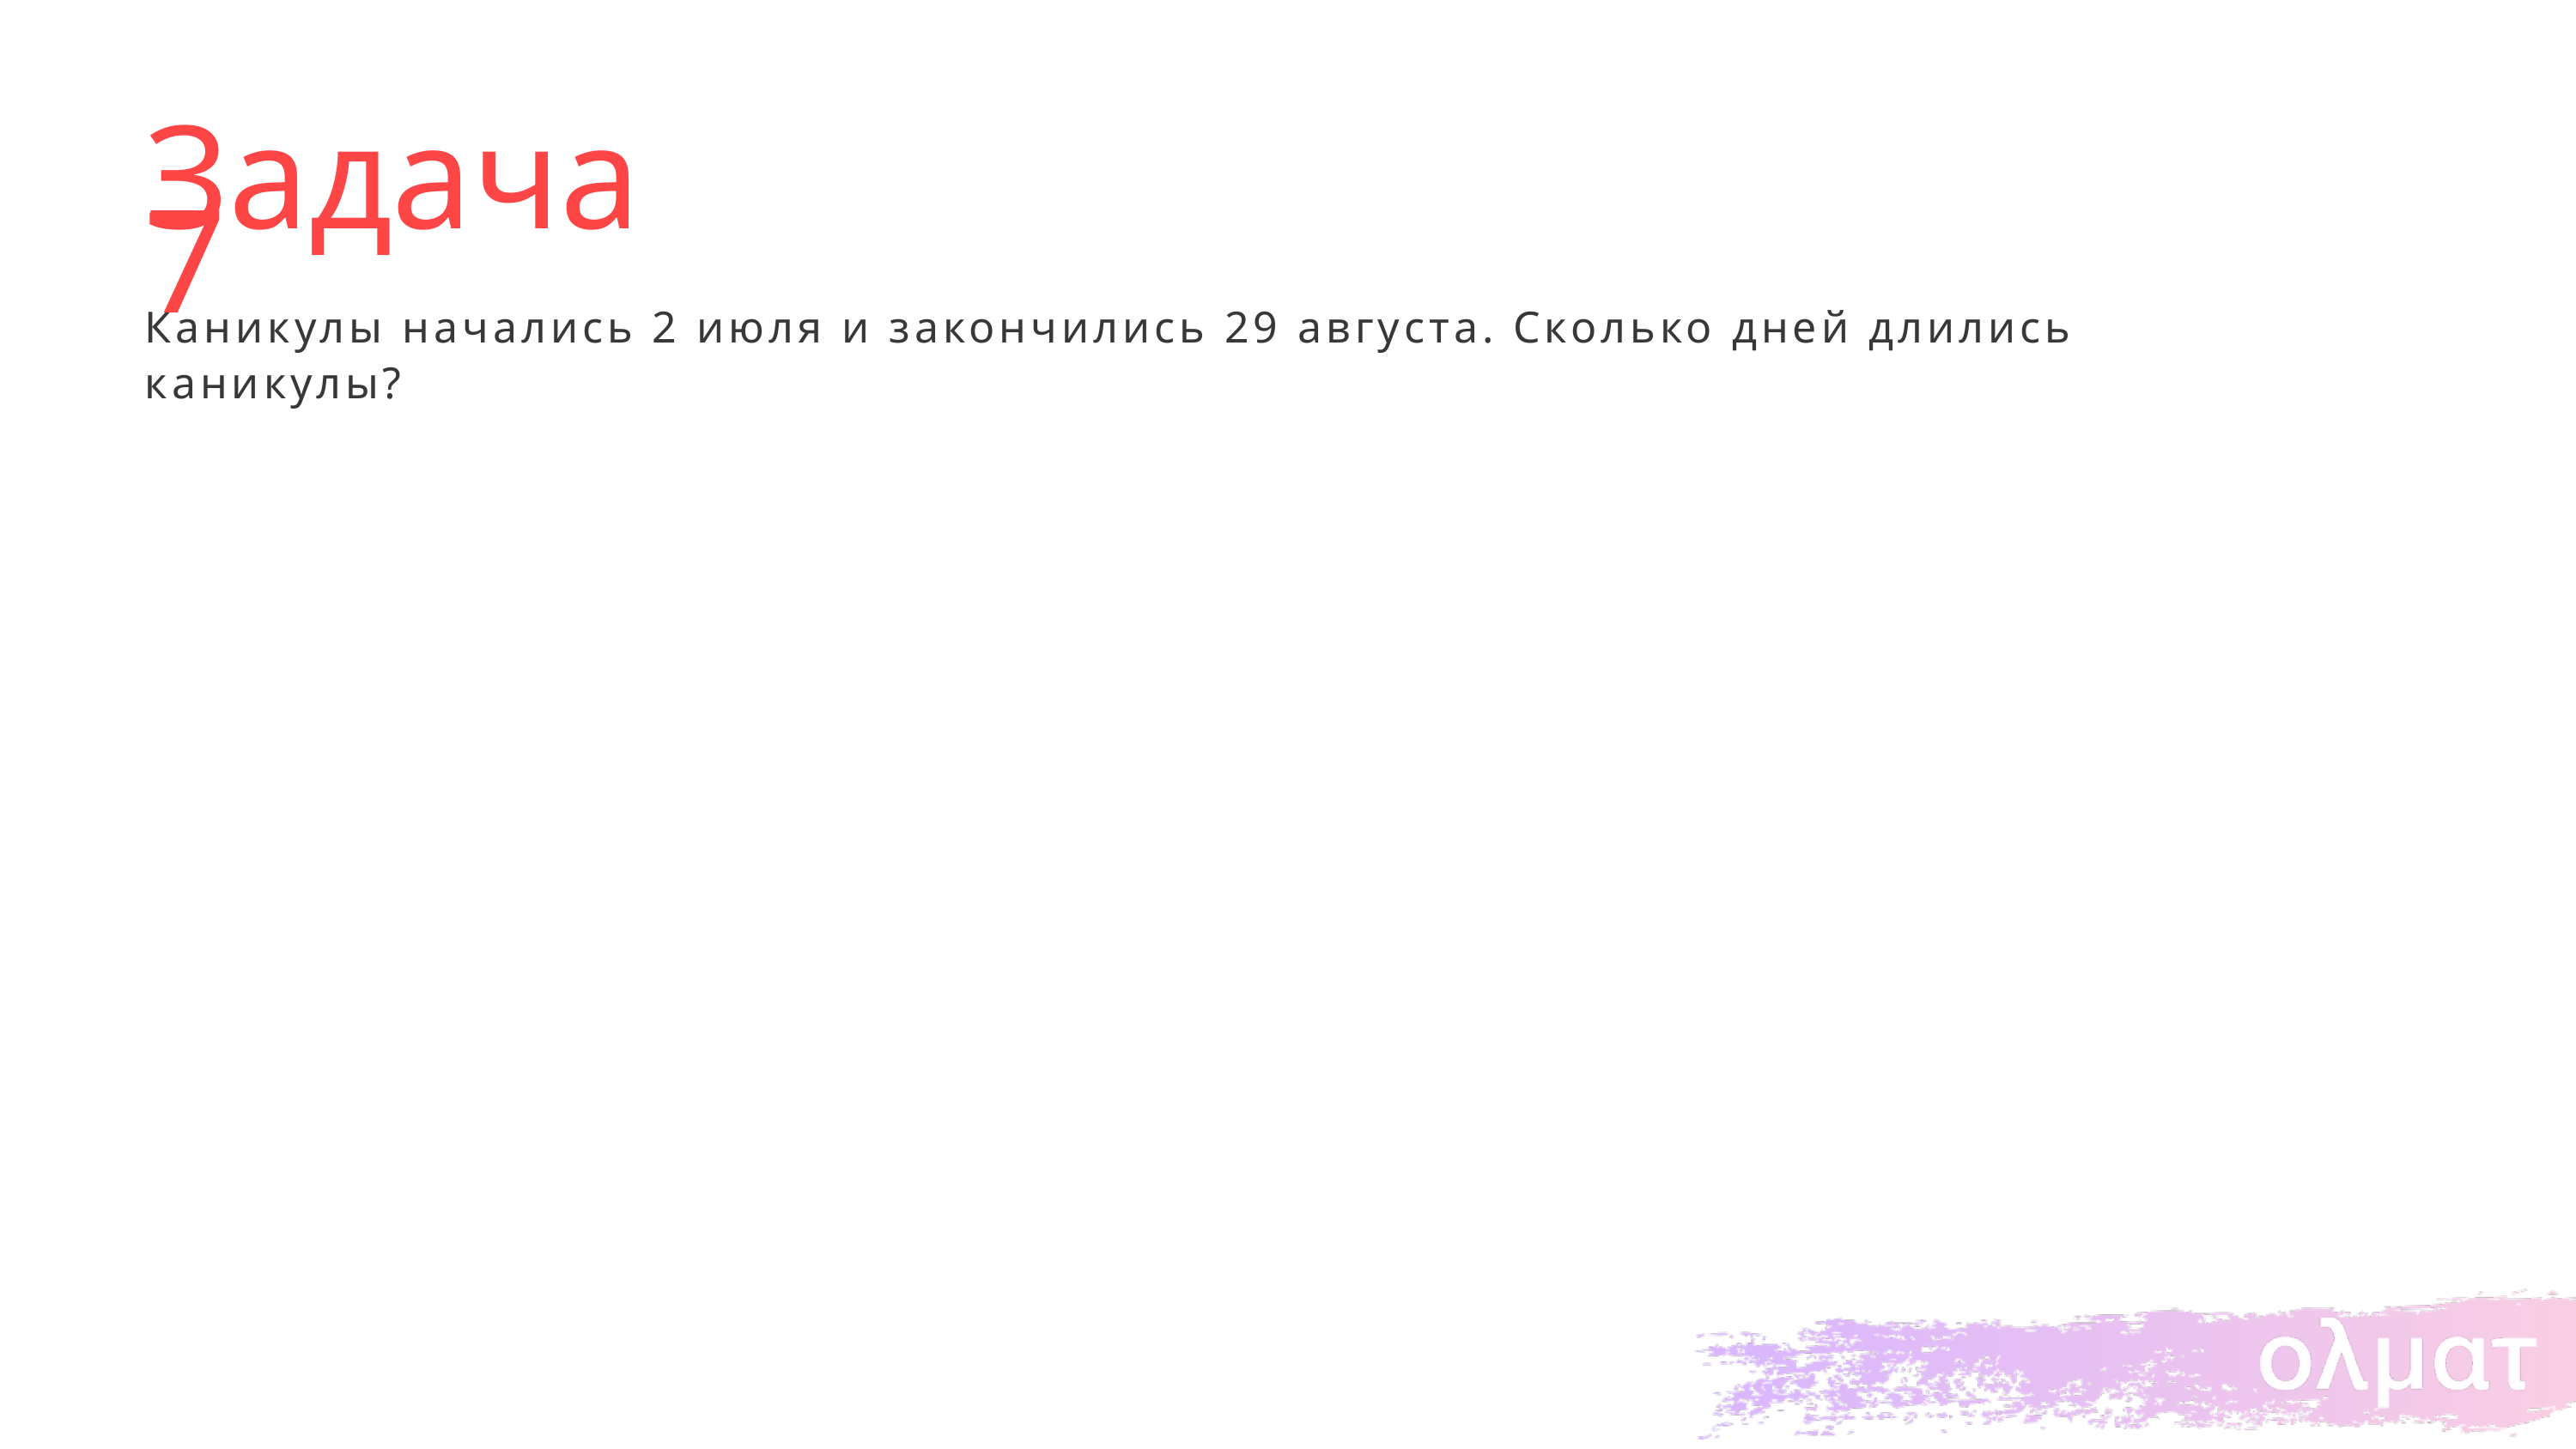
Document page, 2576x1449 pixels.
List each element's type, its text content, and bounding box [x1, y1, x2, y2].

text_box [1690, 1287, 2576, 1440]
text_box Каникулы начались 2 июля и закончились 29 августа. Сколько дней длились каникулы? [144, 295, 2338, 408]
text_box Задача 7 [144, 173, 754, 342]
